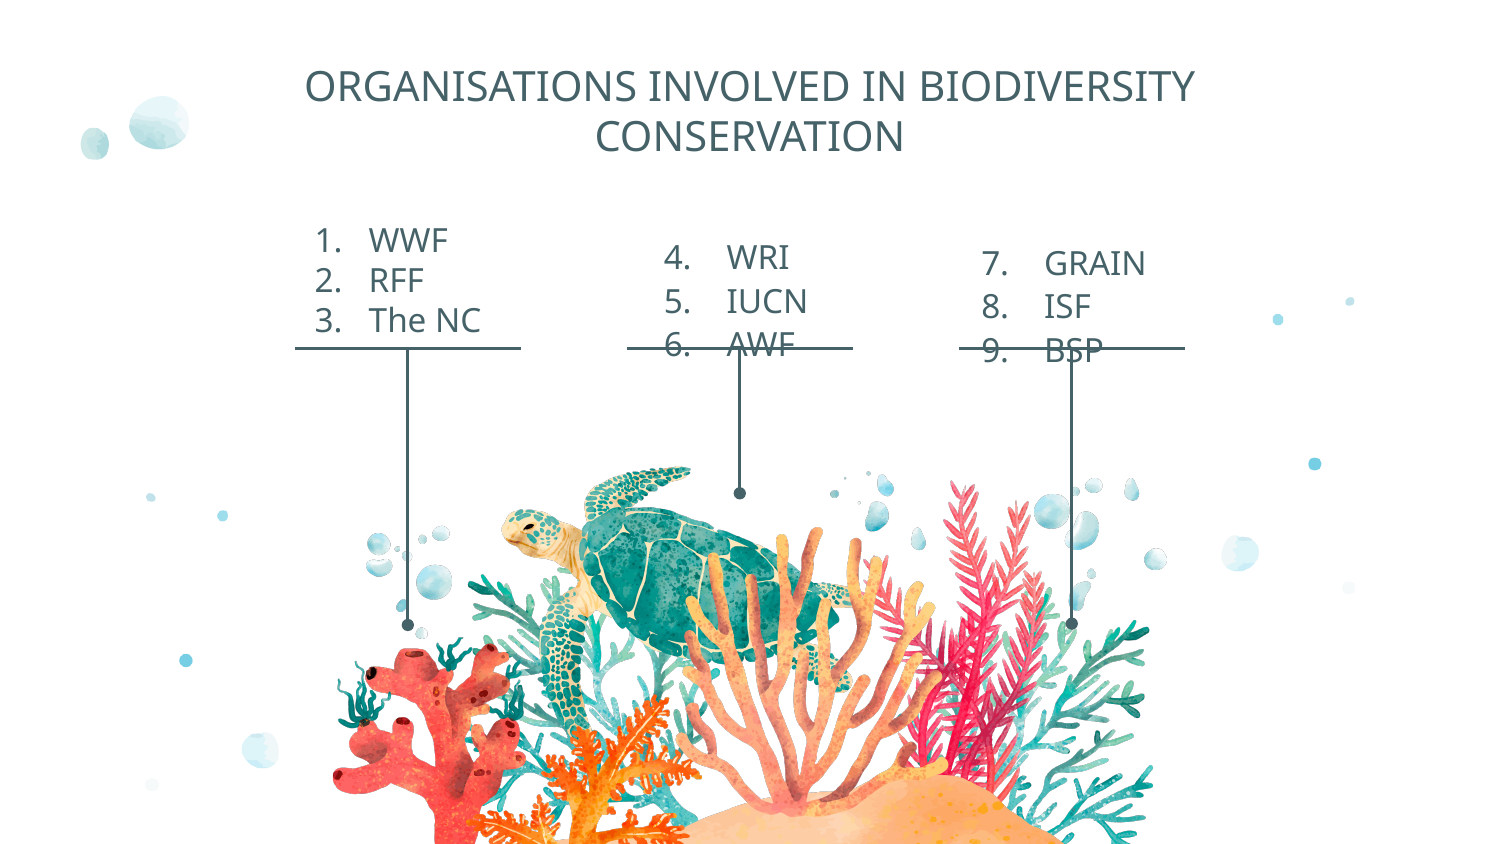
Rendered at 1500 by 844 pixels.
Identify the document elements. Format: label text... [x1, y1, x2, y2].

picture [144, 493, 279, 791]
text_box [626, 346, 854, 494]
text_box WWF RFF The NC [278, 215, 536, 340]
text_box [294, 346, 522, 626]
text_box 4. WRI 5. IUCN 6. AWF [648, 234, 906, 359]
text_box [958, 346, 1185, 624]
title ORGANISATIONS INVOLVED IN BIODIVERSITY CONSERVATION [249, 80, 1250, 176]
picture [79, 95, 189, 160]
text_box 7. GRAIN 8. ISF 9. BSP [966, 240, 1238, 365]
picture [332, 444, 1168, 844]
picture [1220, 296, 1356, 595]
